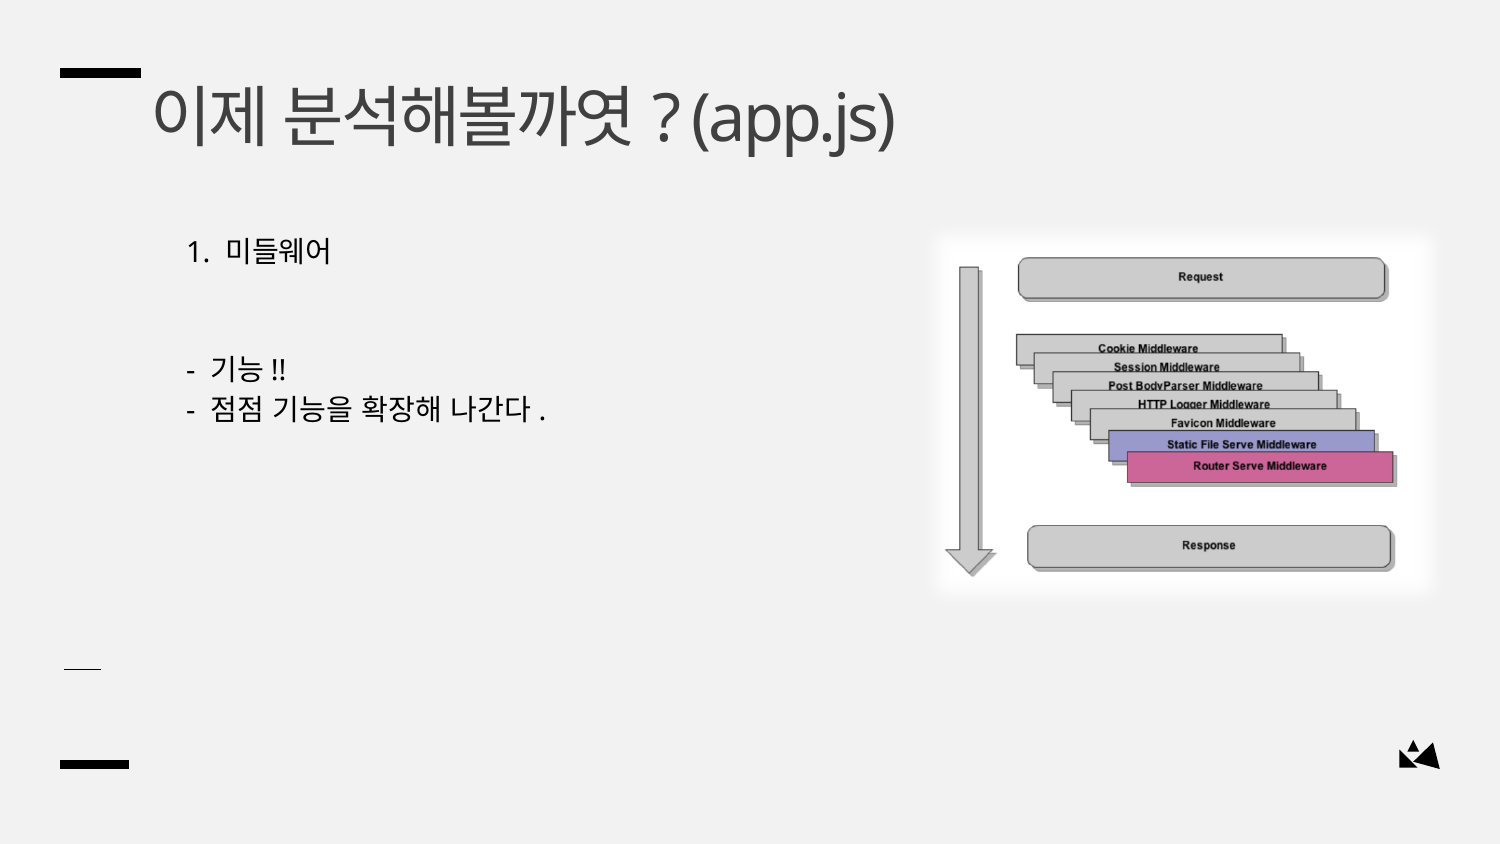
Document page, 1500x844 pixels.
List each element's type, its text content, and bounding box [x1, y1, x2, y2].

picture [917, 217, 1450, 612]
text_box [1405, 737, 1421, 754]
text_box 1. 미들웨어 - 기능!! - 점점 기능을 확장해 나간다. [171, 220, 812, 474]
text_box [1397, 747, 1420, 770]
text_box [1411, 740, 1442, 772]
text_box 이제 분석해볼까엿? (app.js) [135, 67, 1081, 163]
